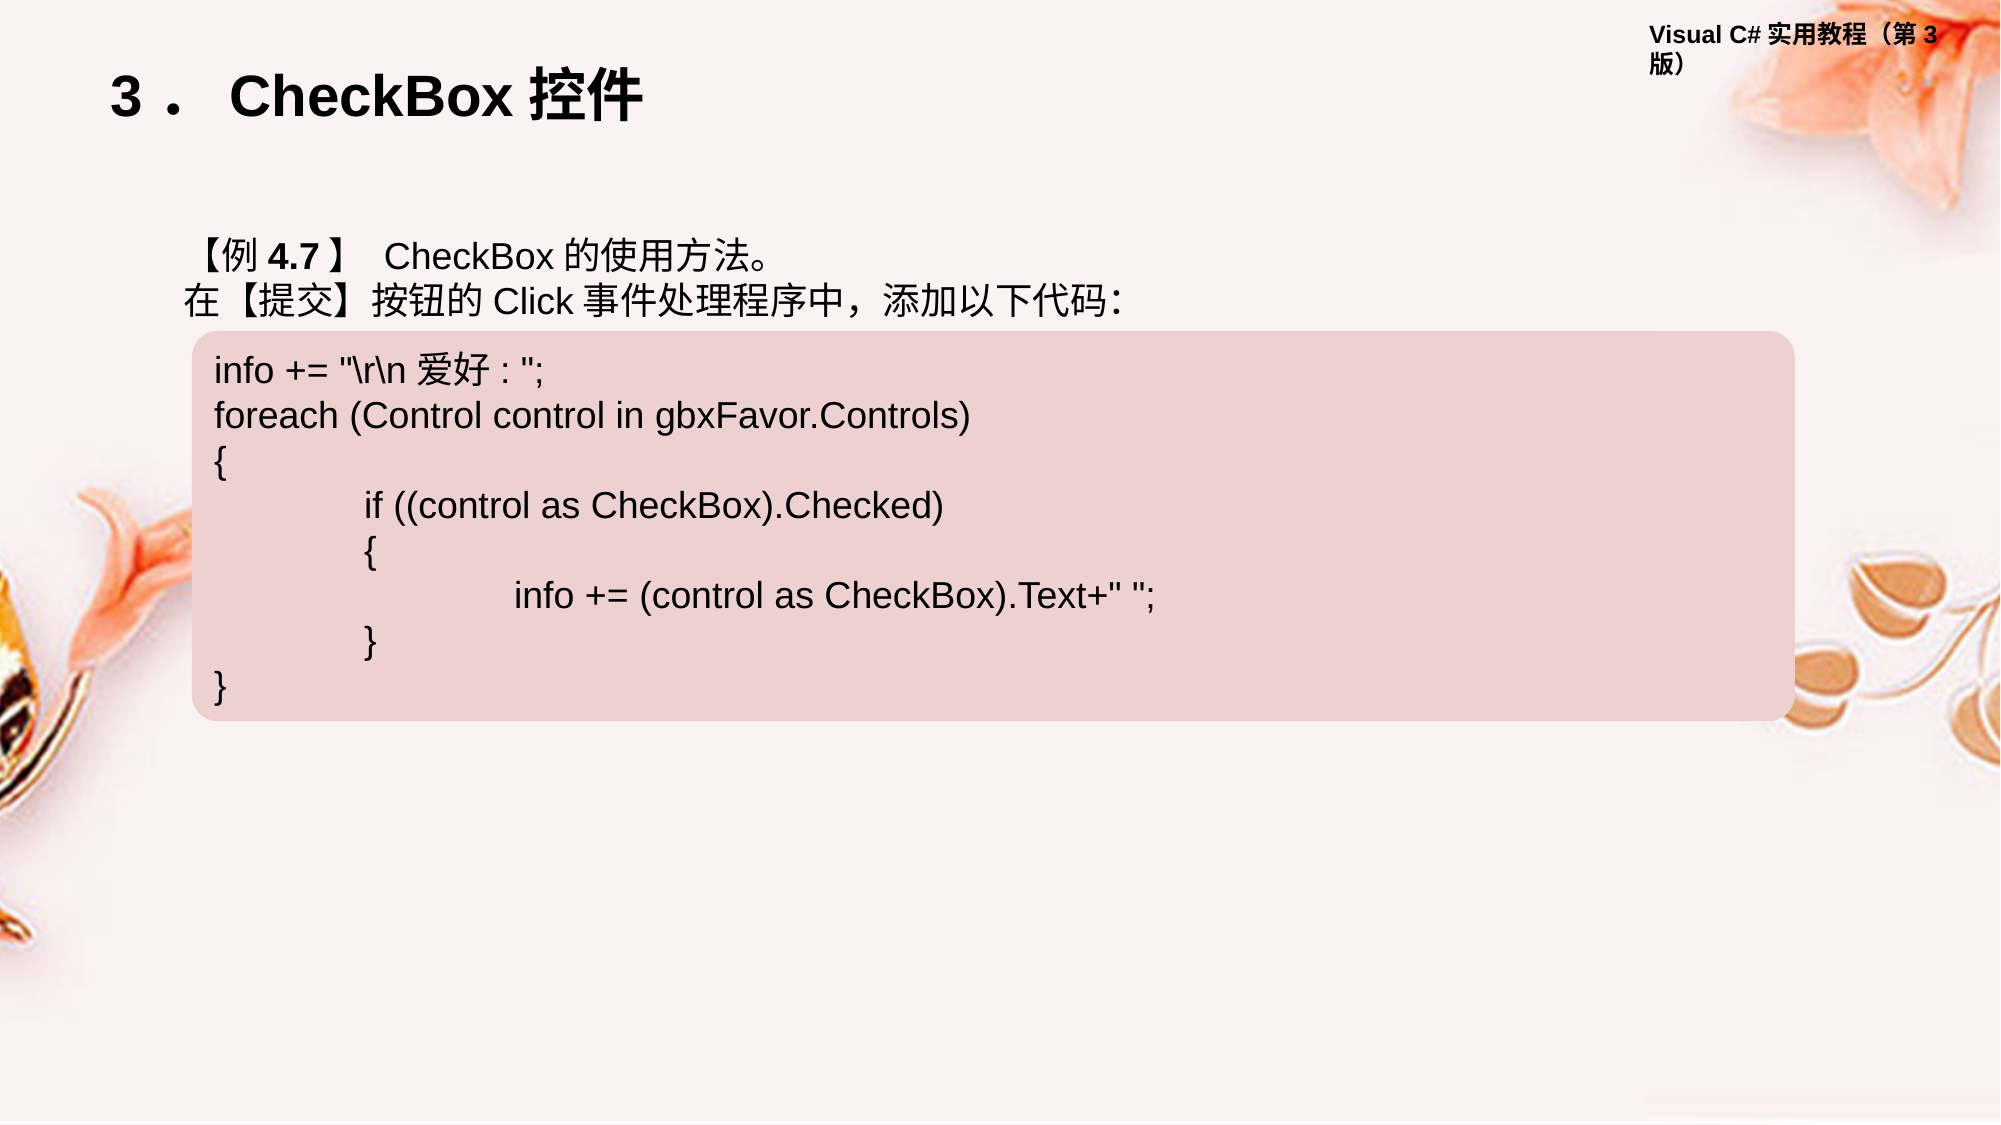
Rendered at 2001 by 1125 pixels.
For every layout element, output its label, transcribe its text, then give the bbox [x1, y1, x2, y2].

text_box info += "\r\n爱好: "; foreach (Control control in gbxFavor.Controls) { if ((control as CheckBox).Checked) { info += (control as CheckBox).Text+" "; } } [191, 330, 1795, 722]
text_box 3．CheckBox控件 [96, 58, 1047, 136]
picture [0, 0, 2001, 1125]
text_box 【例4.7】 CheckBox的使用方法。 在【提交】按钮的Click事件处理程序中，添加以下代码： [169, 224, 1780, 330]
